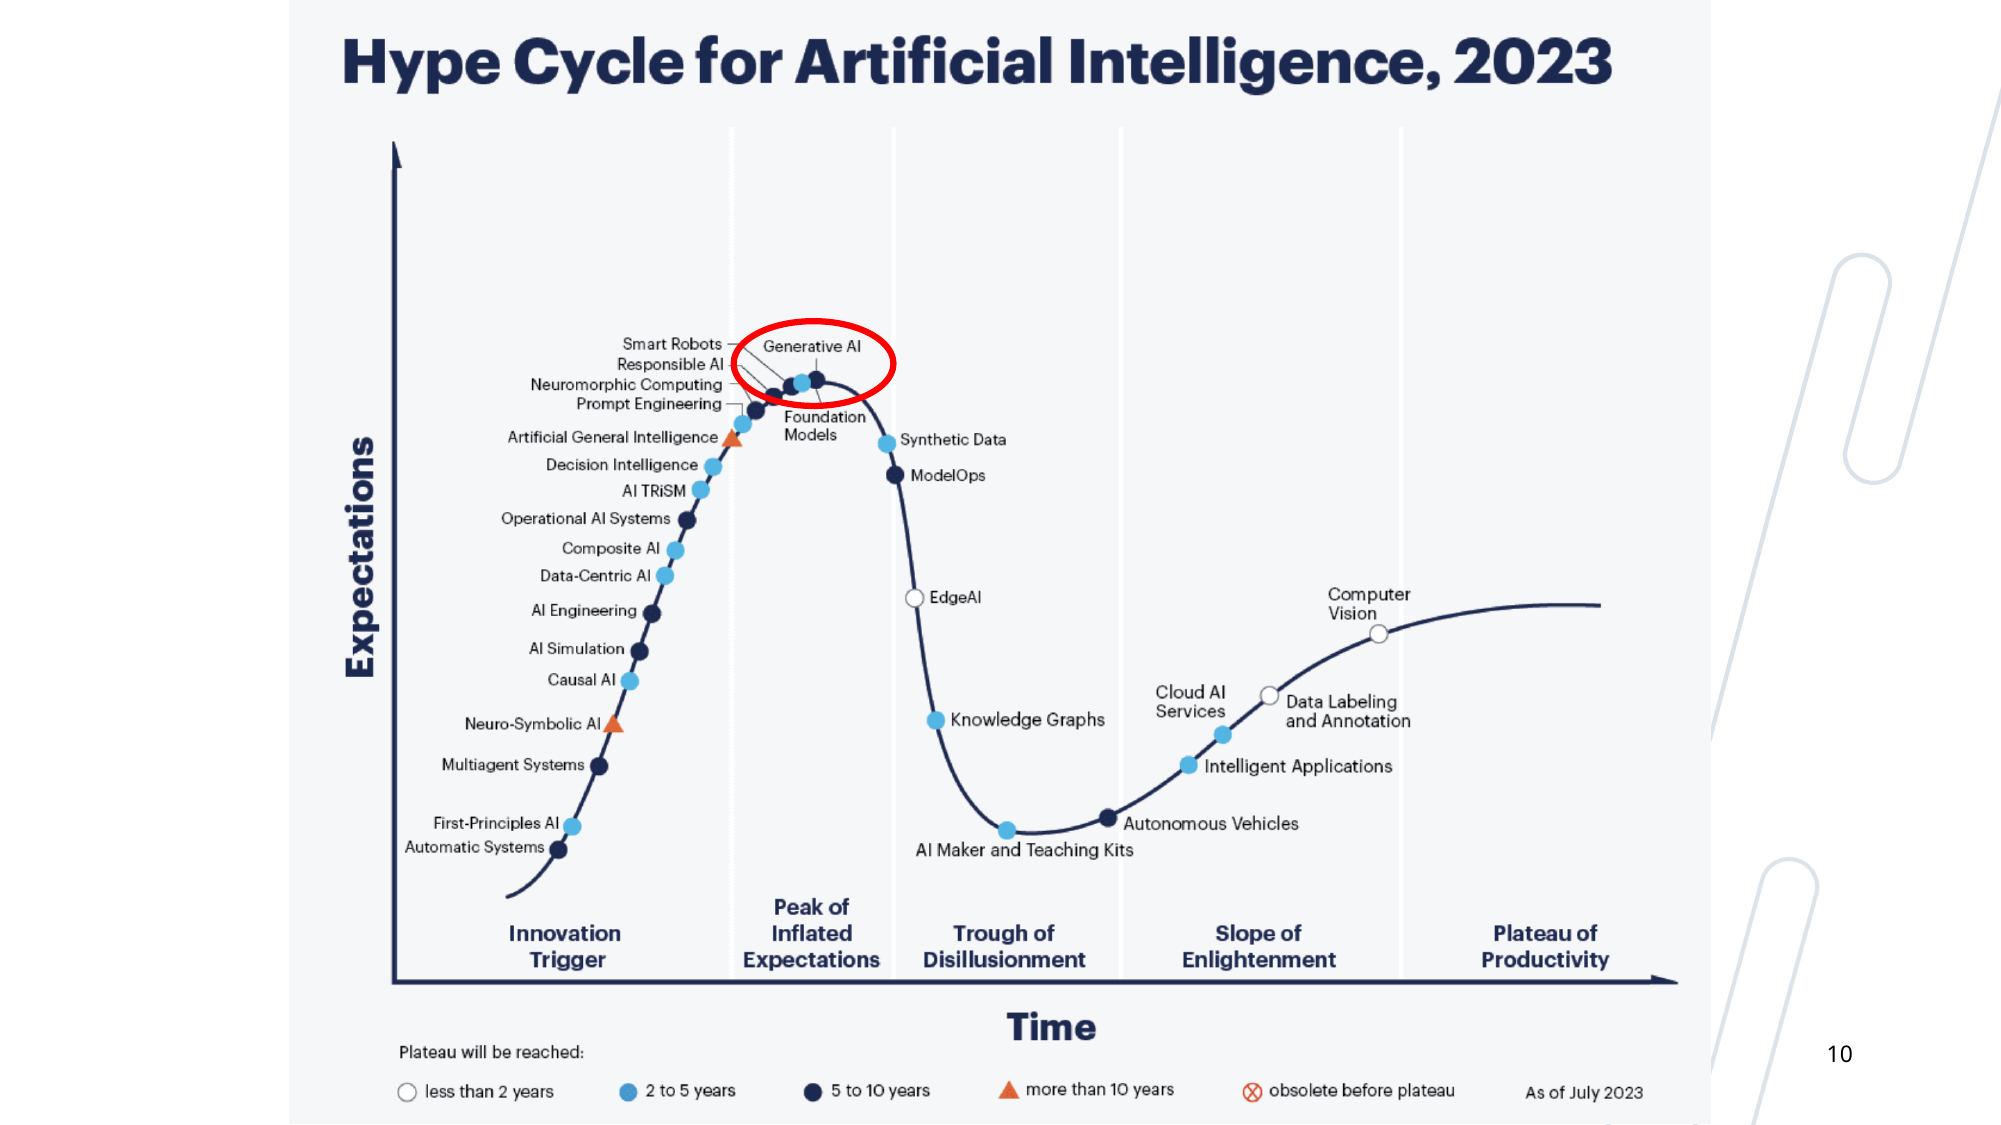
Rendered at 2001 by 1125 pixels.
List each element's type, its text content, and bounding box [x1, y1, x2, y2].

picture [288, 0, 1827, 1125]
slide_number 10 [1766, 1031, 1868, 1092]
